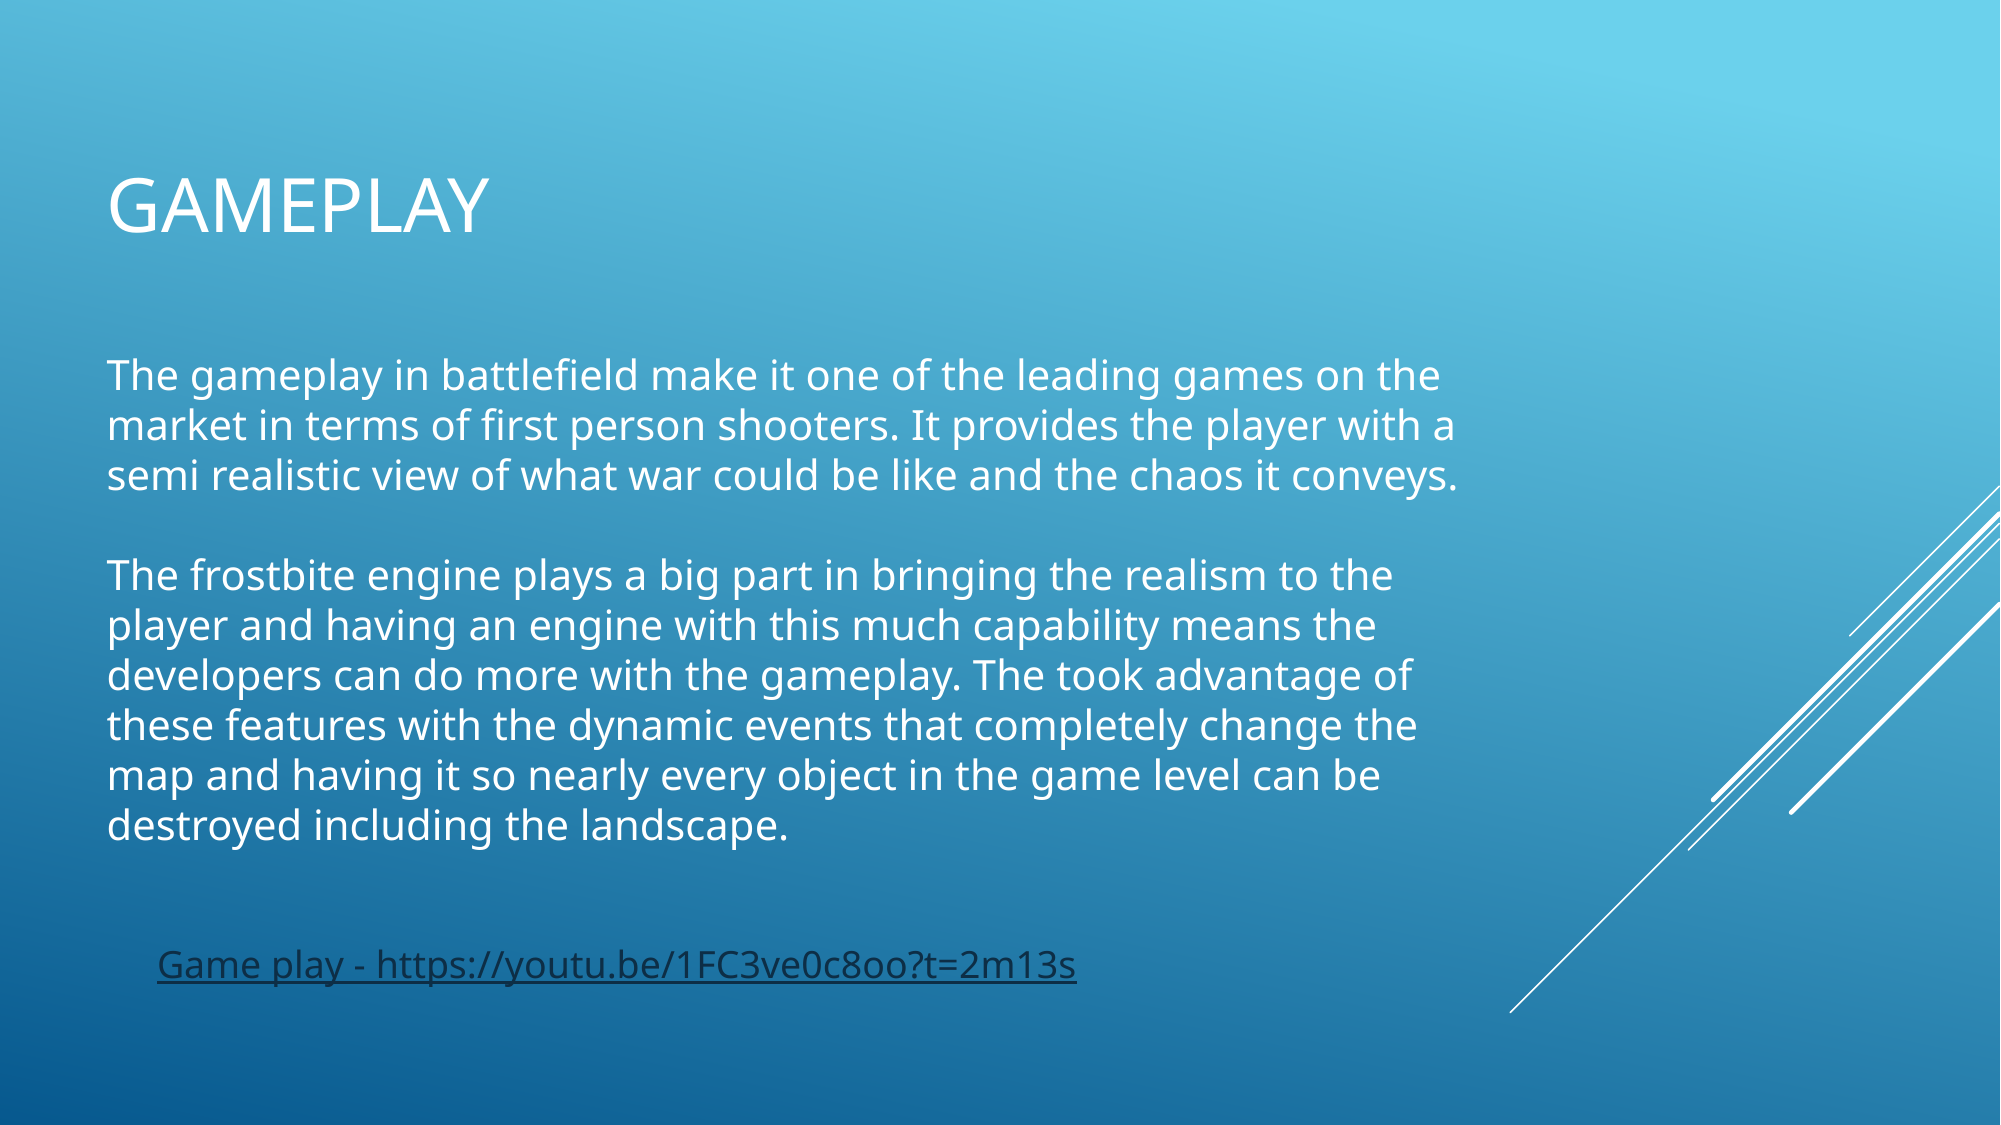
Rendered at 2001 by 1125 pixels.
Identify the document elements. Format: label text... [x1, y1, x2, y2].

title Gameplay [91, 79, 1492, 327]
text_box The gameplay in battlefield make it one of the leading games on the market in terms of first person shooters. It provides the player with a semi realistic view of what war could be like and the chaos it conveys. The frostbite engine plays a big part in bringing the realism to the player and having an engine with this much capability means the developers can do more with the gameplay. The took advantage of these features with the dynamic events that completely change the map and having it so nearly every object in the game level can be destroyed including the landscape. [91, 341, 1516, 857]
text_box Game play - https://youtu.be/1FC3ve0c8oo?t=2m13s [142, 933, 1093, 1090]
